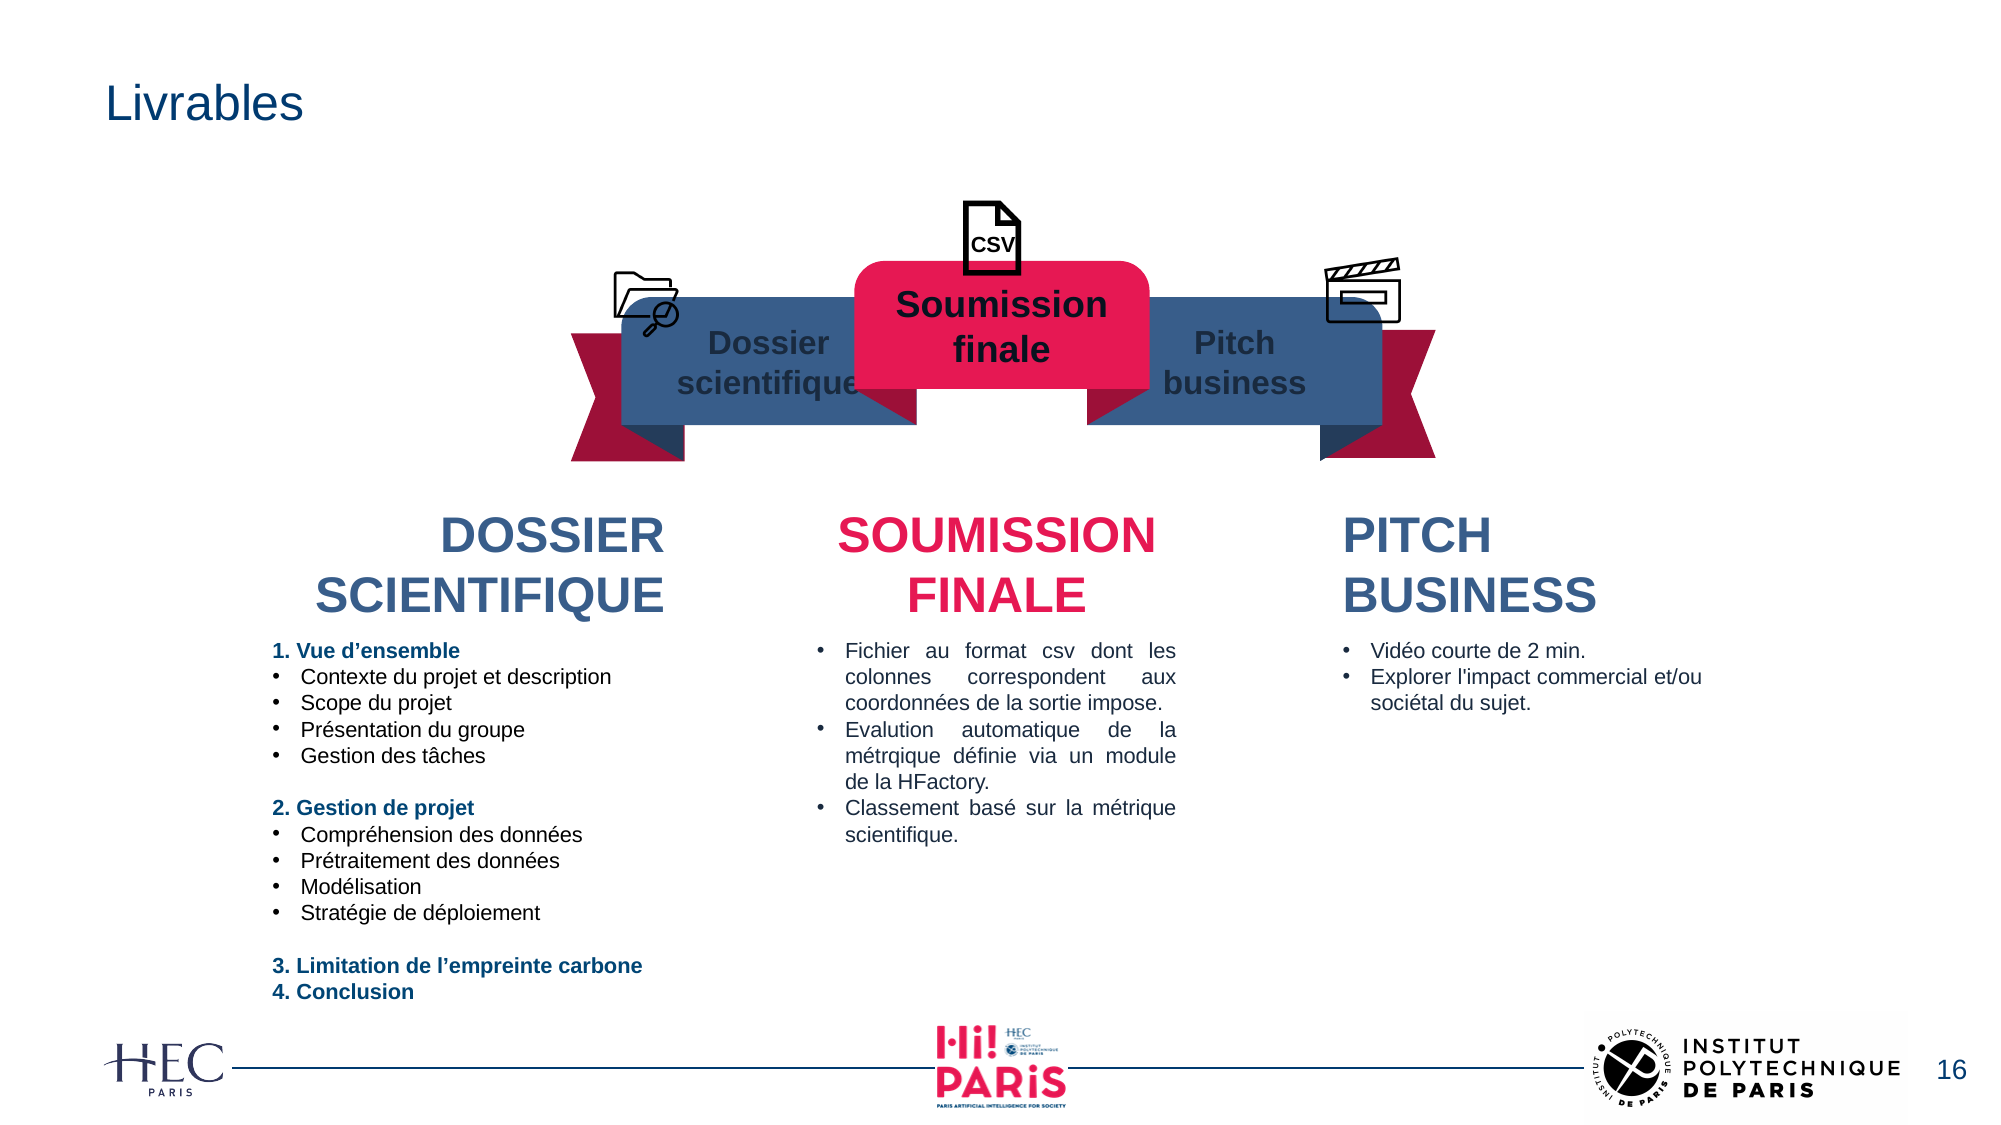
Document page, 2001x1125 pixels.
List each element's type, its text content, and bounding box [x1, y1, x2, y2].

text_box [1342, 492, 1703, 725]
picture [1584, 1011, 1908, 1125]
picture [601, 255, 691, 345]
picture [947, 193, 1037, 283]
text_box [272, 493, 666, 1016]
picture [1317, 244, 1407, 334]
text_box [816, 492, 1178, 857]
picture [96, 1033, 233, 1103]
picture [935, 1023, 1068, 1110]
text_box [570, 260, 1436, 462]
title Livrables [105, 15, 1802, 157]
